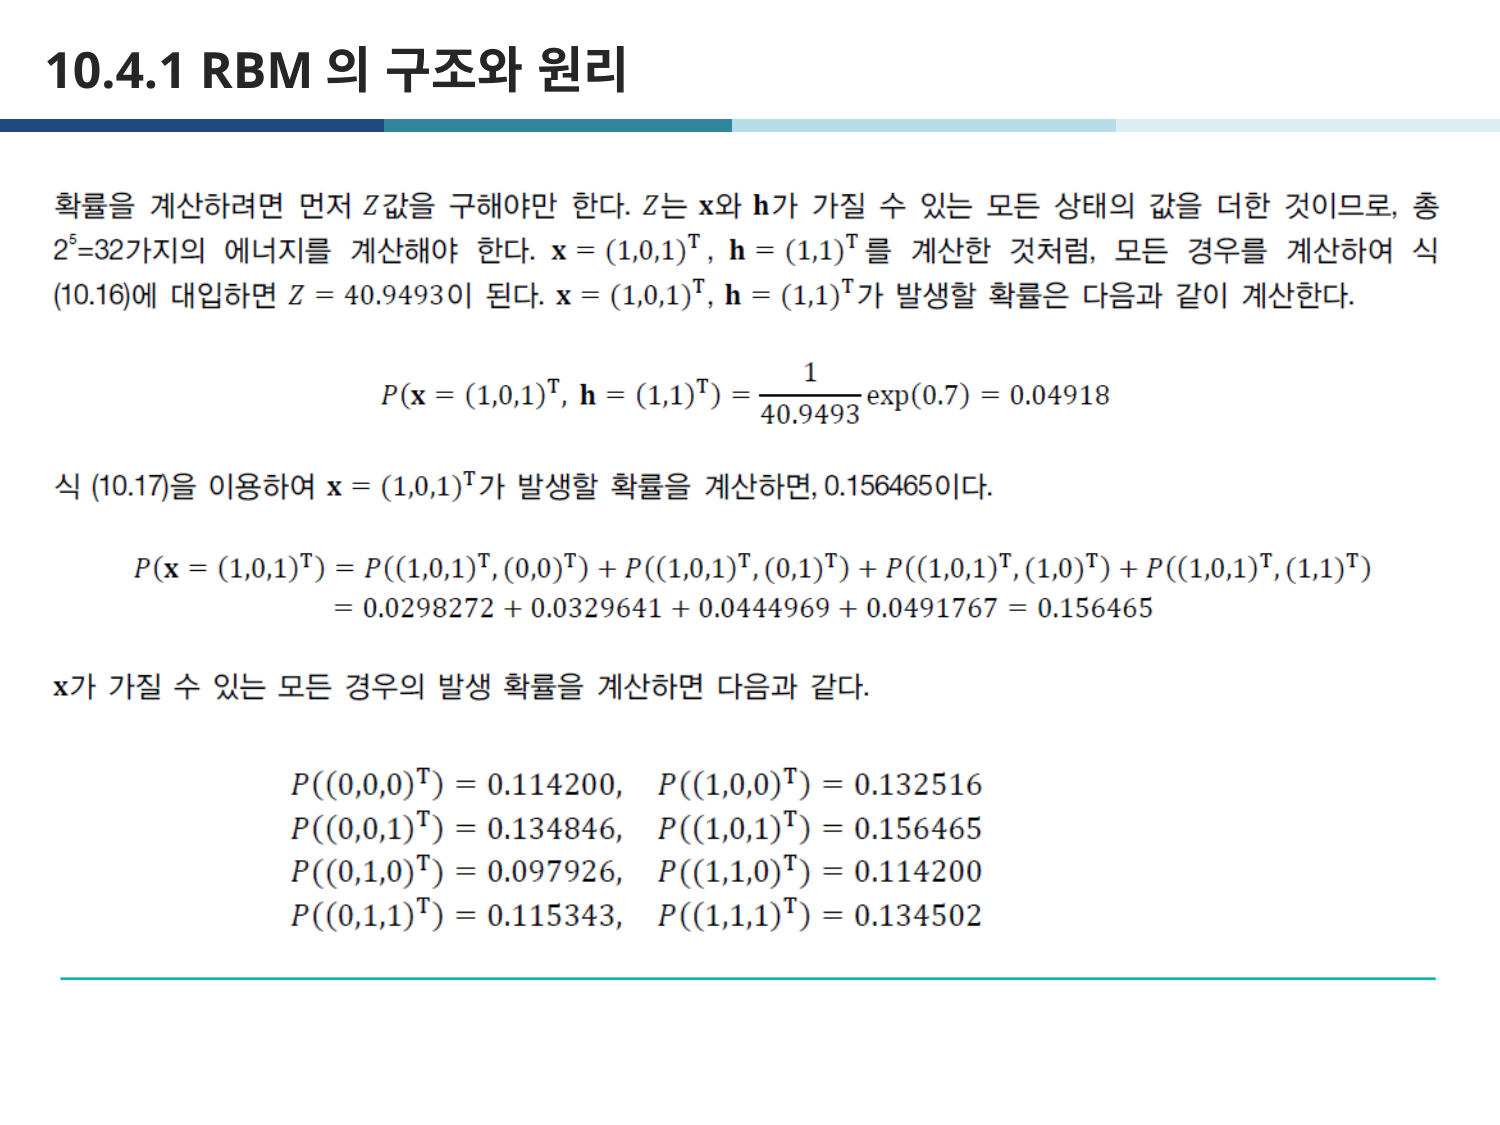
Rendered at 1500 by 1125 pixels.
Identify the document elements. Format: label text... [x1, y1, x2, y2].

picture [46, 184, 1448, 711]
title 10.4.1 RBM의 구조와 원리 [29, 23, 1448, 114]
picture [52, 971, 1442, 988]
picture [277, 758, 1011, 946]
